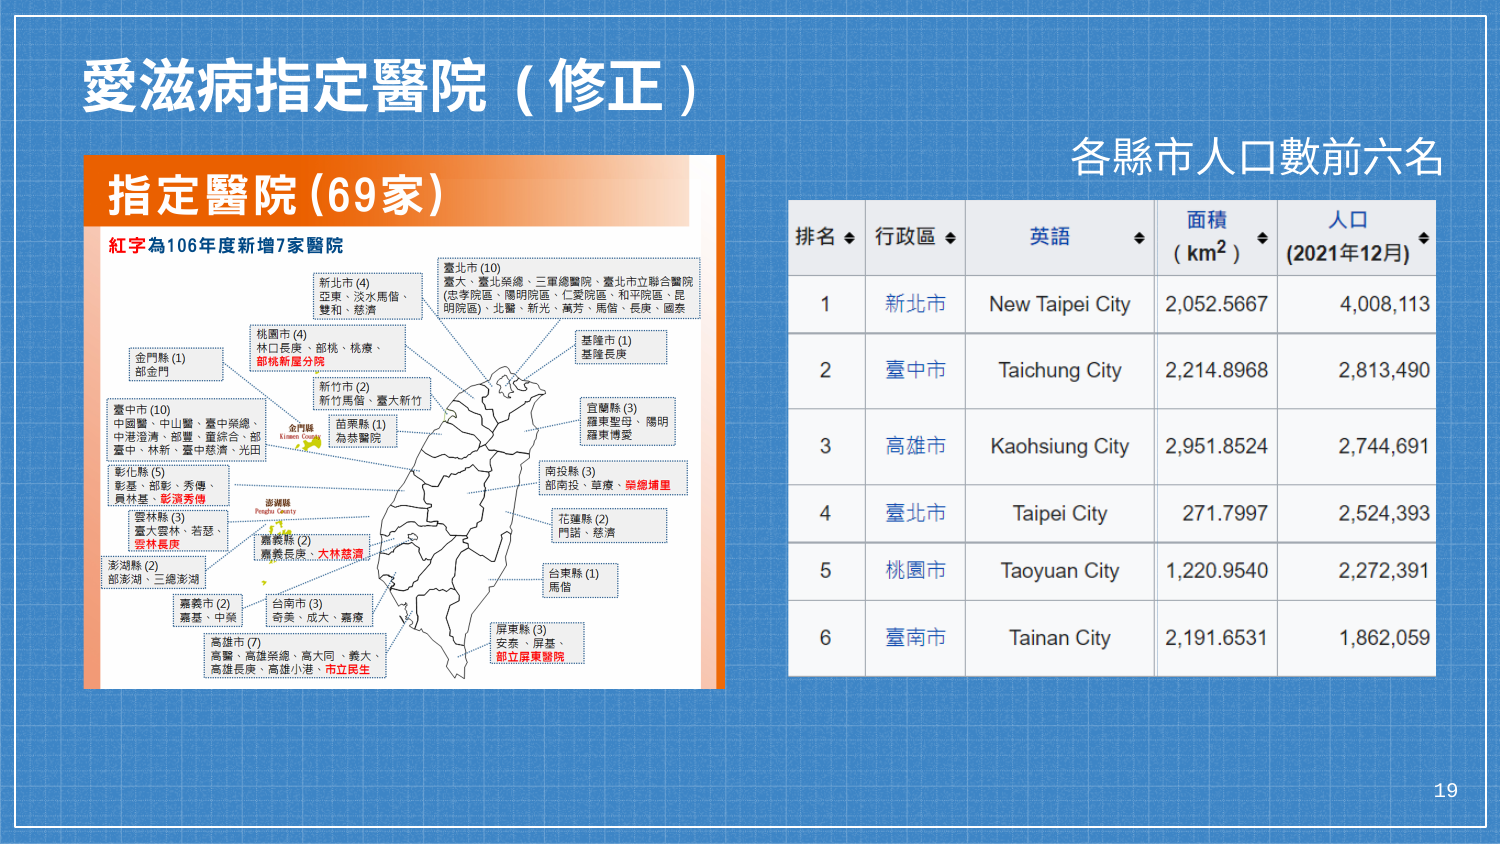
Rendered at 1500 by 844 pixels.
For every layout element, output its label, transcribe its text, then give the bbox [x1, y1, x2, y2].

picture [0, 0, 1500, 844]
text_box 各縣市人口數前六名 [1055, 123, 1500, 188]
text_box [788, 199, 1437, 677]
picture [16, 17, 1485, 826]
slide_number 19 [1398, 761, 1474, 810]
title 愛滋病指定醫院 (修正) [65, 34, 1416, 103]
